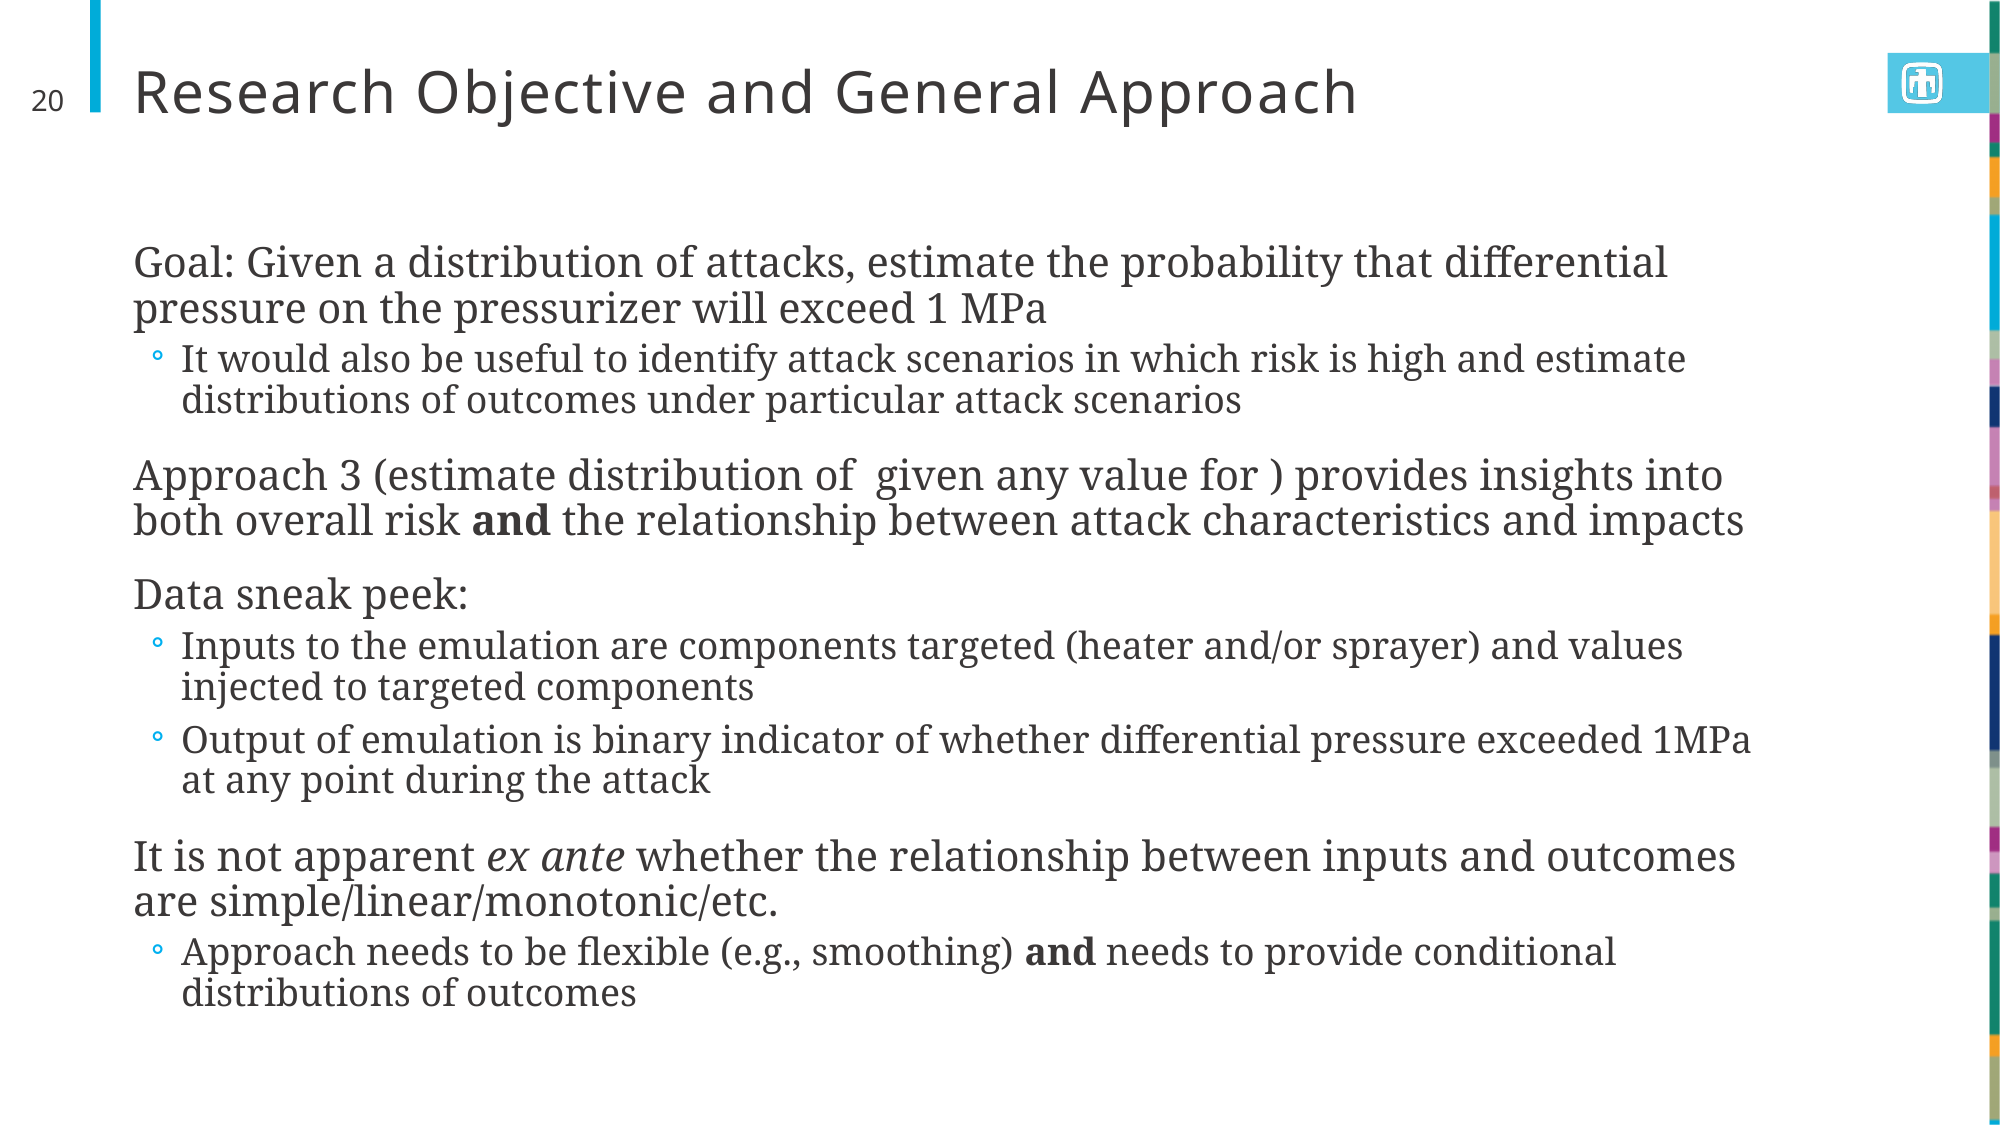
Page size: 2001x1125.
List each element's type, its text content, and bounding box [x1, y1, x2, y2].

title Research Objective and General Approach [118, 58, 1769, 153]
picture [1901, 62, 1944, 104]
picture [1990, 1, 1999, 215]
picture [1990, 330, 1999, 1120]
slide_number 20 [10, 71, 80, 132]
